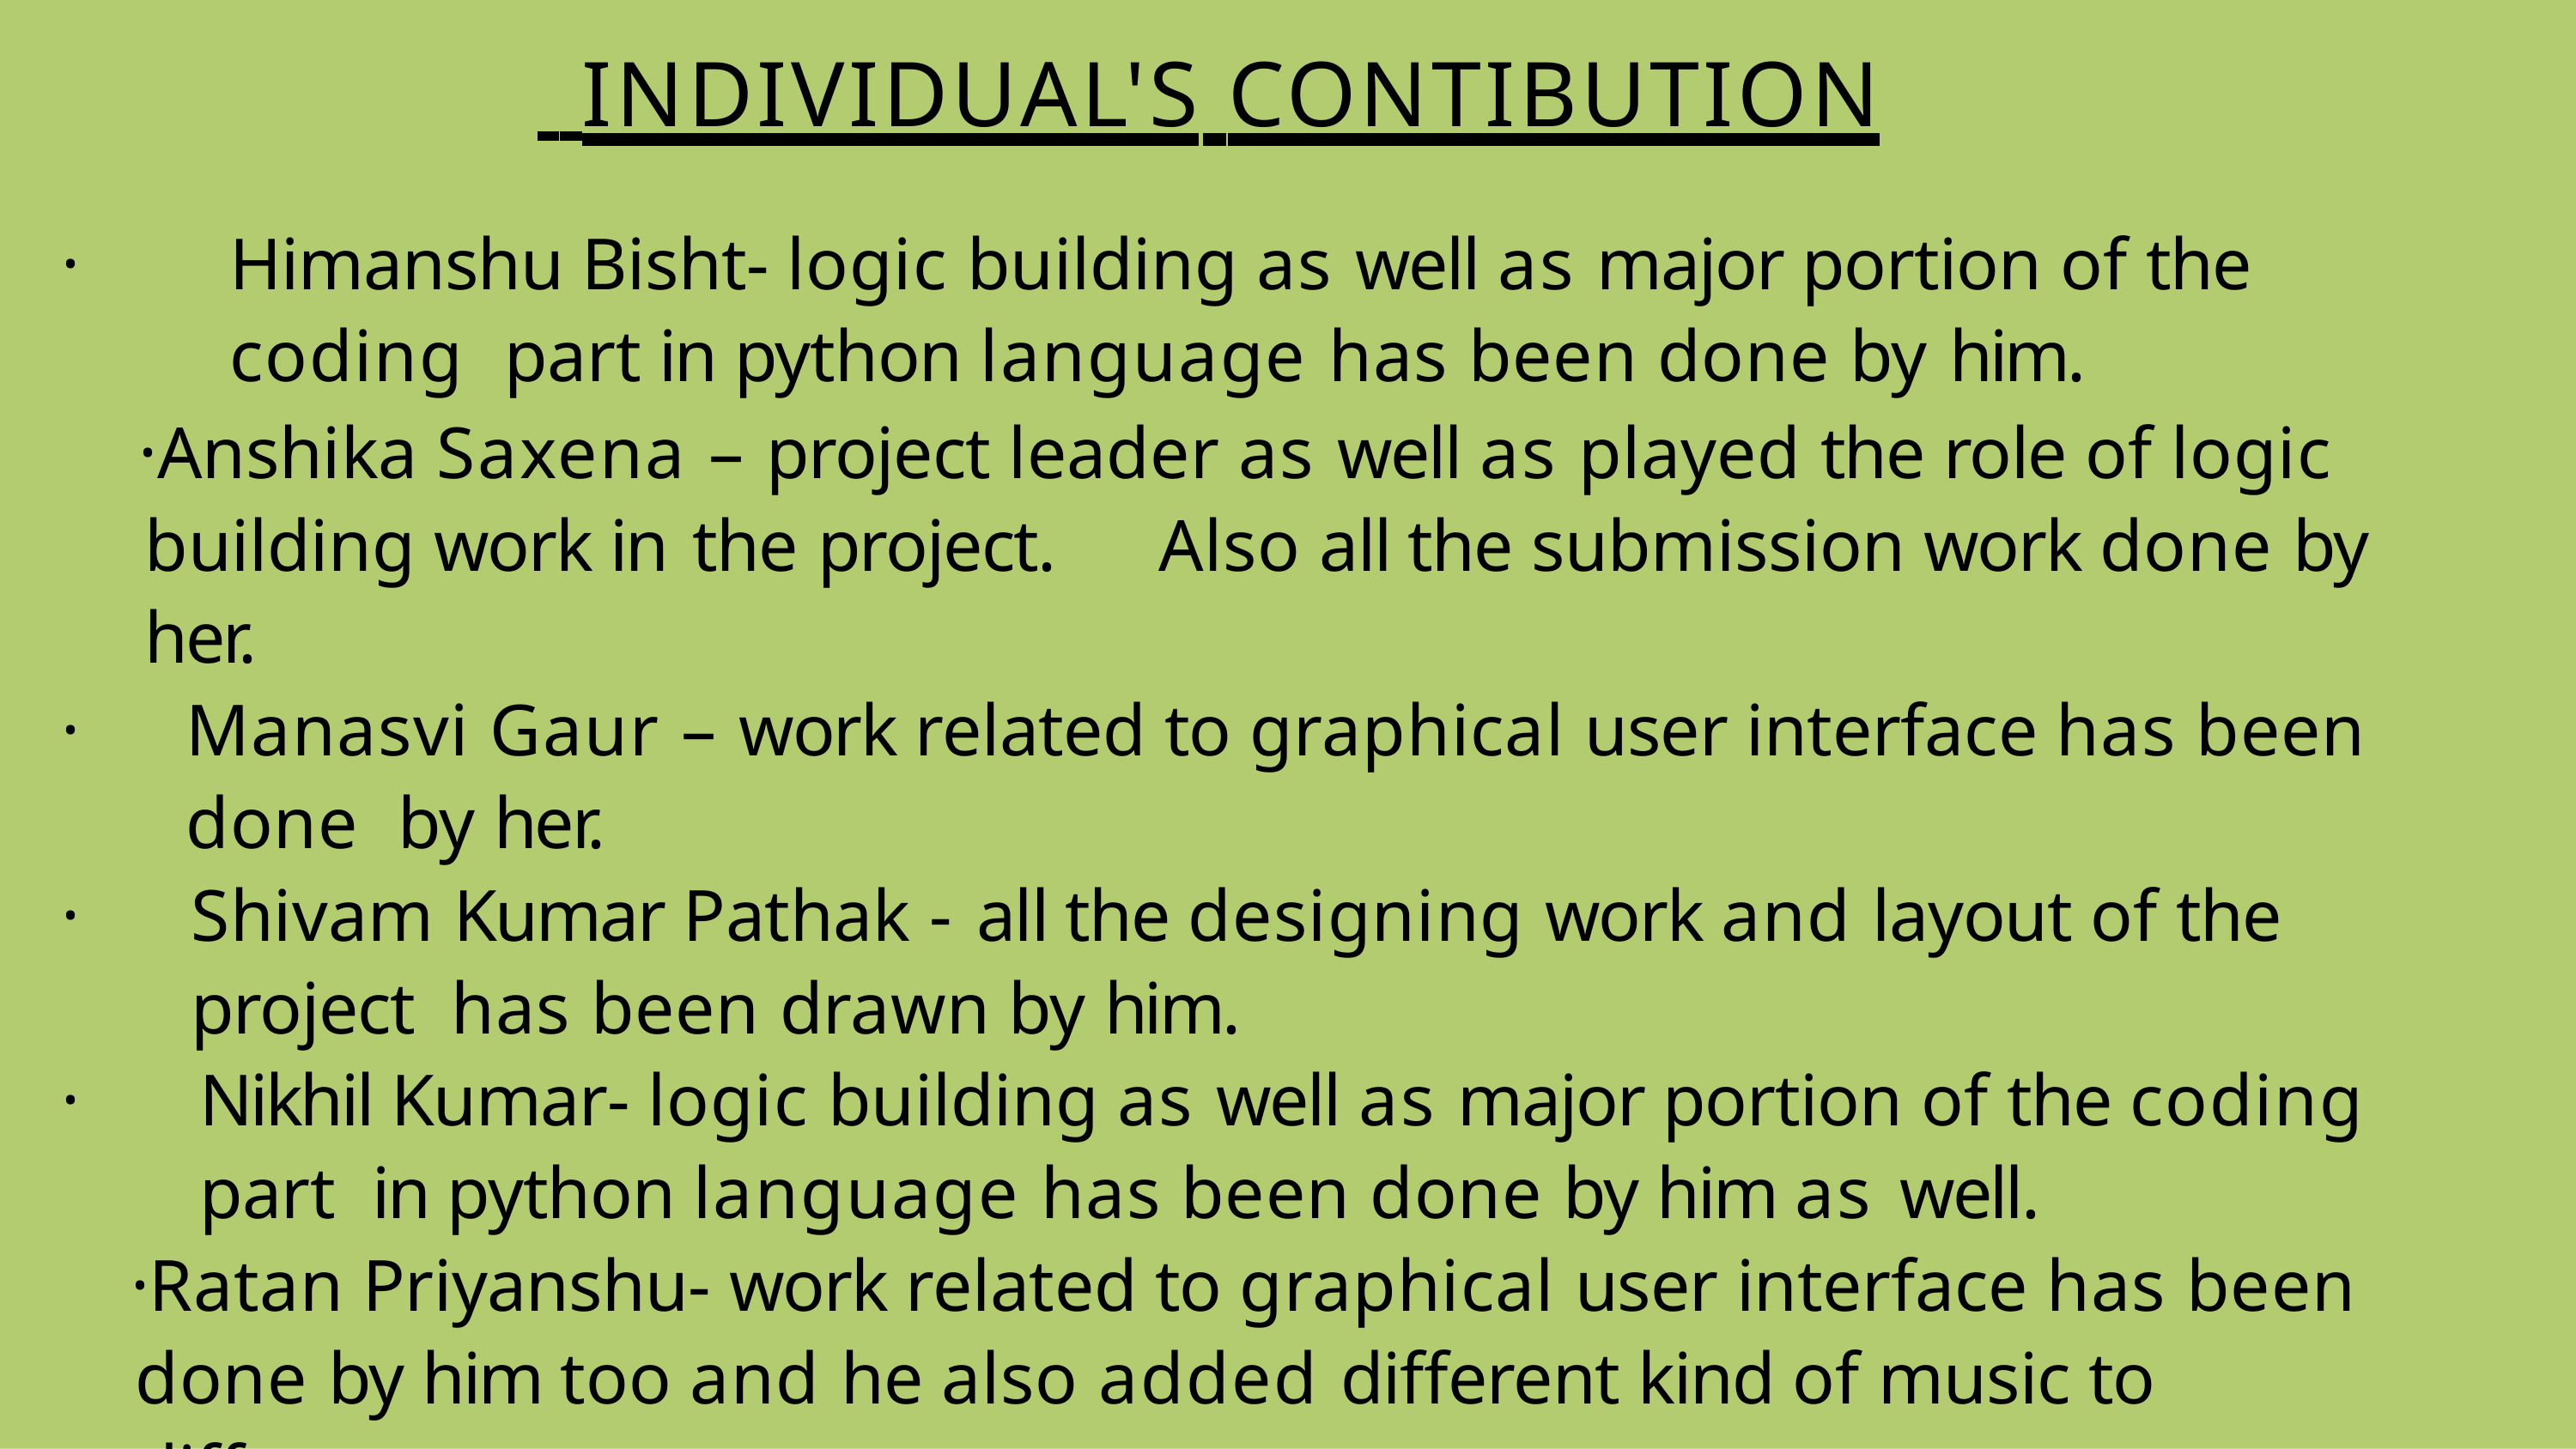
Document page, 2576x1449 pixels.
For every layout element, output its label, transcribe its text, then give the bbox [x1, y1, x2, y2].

title INDIVIDUAL'S CONTIBUTION [535, 34, 1929, 209]
text_box Himanshu Bisht- logic building as well as major portion of the coding part in python language has been done by him. Anshika Saxena – project leader as well as played the role of logic building work in the project. Also all the submission work done by her. Manasvi Gaur – work related to graphical user interface has been done by her. Shivam Kumar Pathak - all the designing work and layout of the project has been drawn by him. Nikhil Kumar- logic building as well as major portion of the coding part in python language has been done by him as well. Ratan Priyanshu- work related to graphical user interface has been done by him too and he also added different kind of music to different buttons. [61, 209, 2454, 1449]
